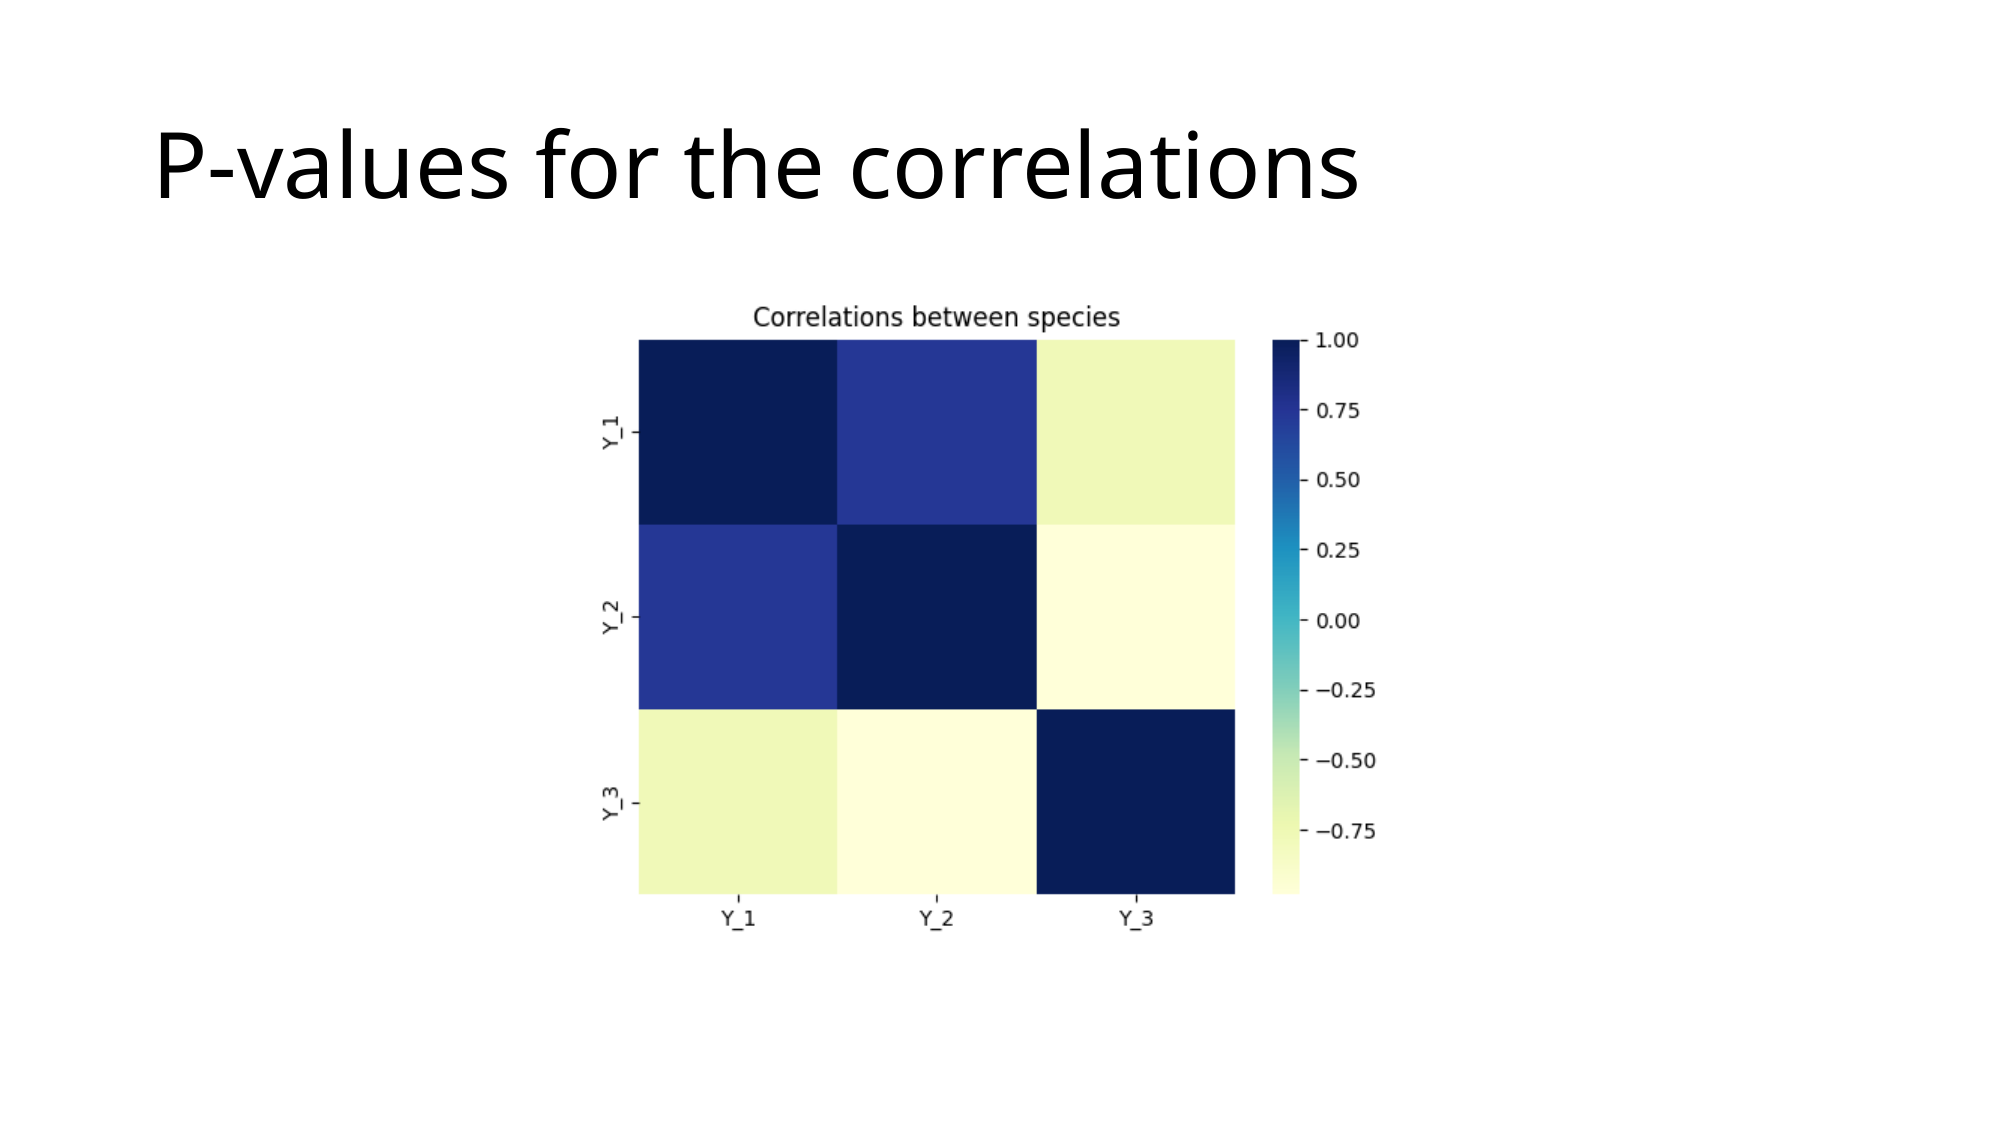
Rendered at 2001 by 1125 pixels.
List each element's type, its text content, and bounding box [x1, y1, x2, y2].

picture [519, 253, 1480, 974]
title P-values for the correlations [137, 59, 1863, 278]
